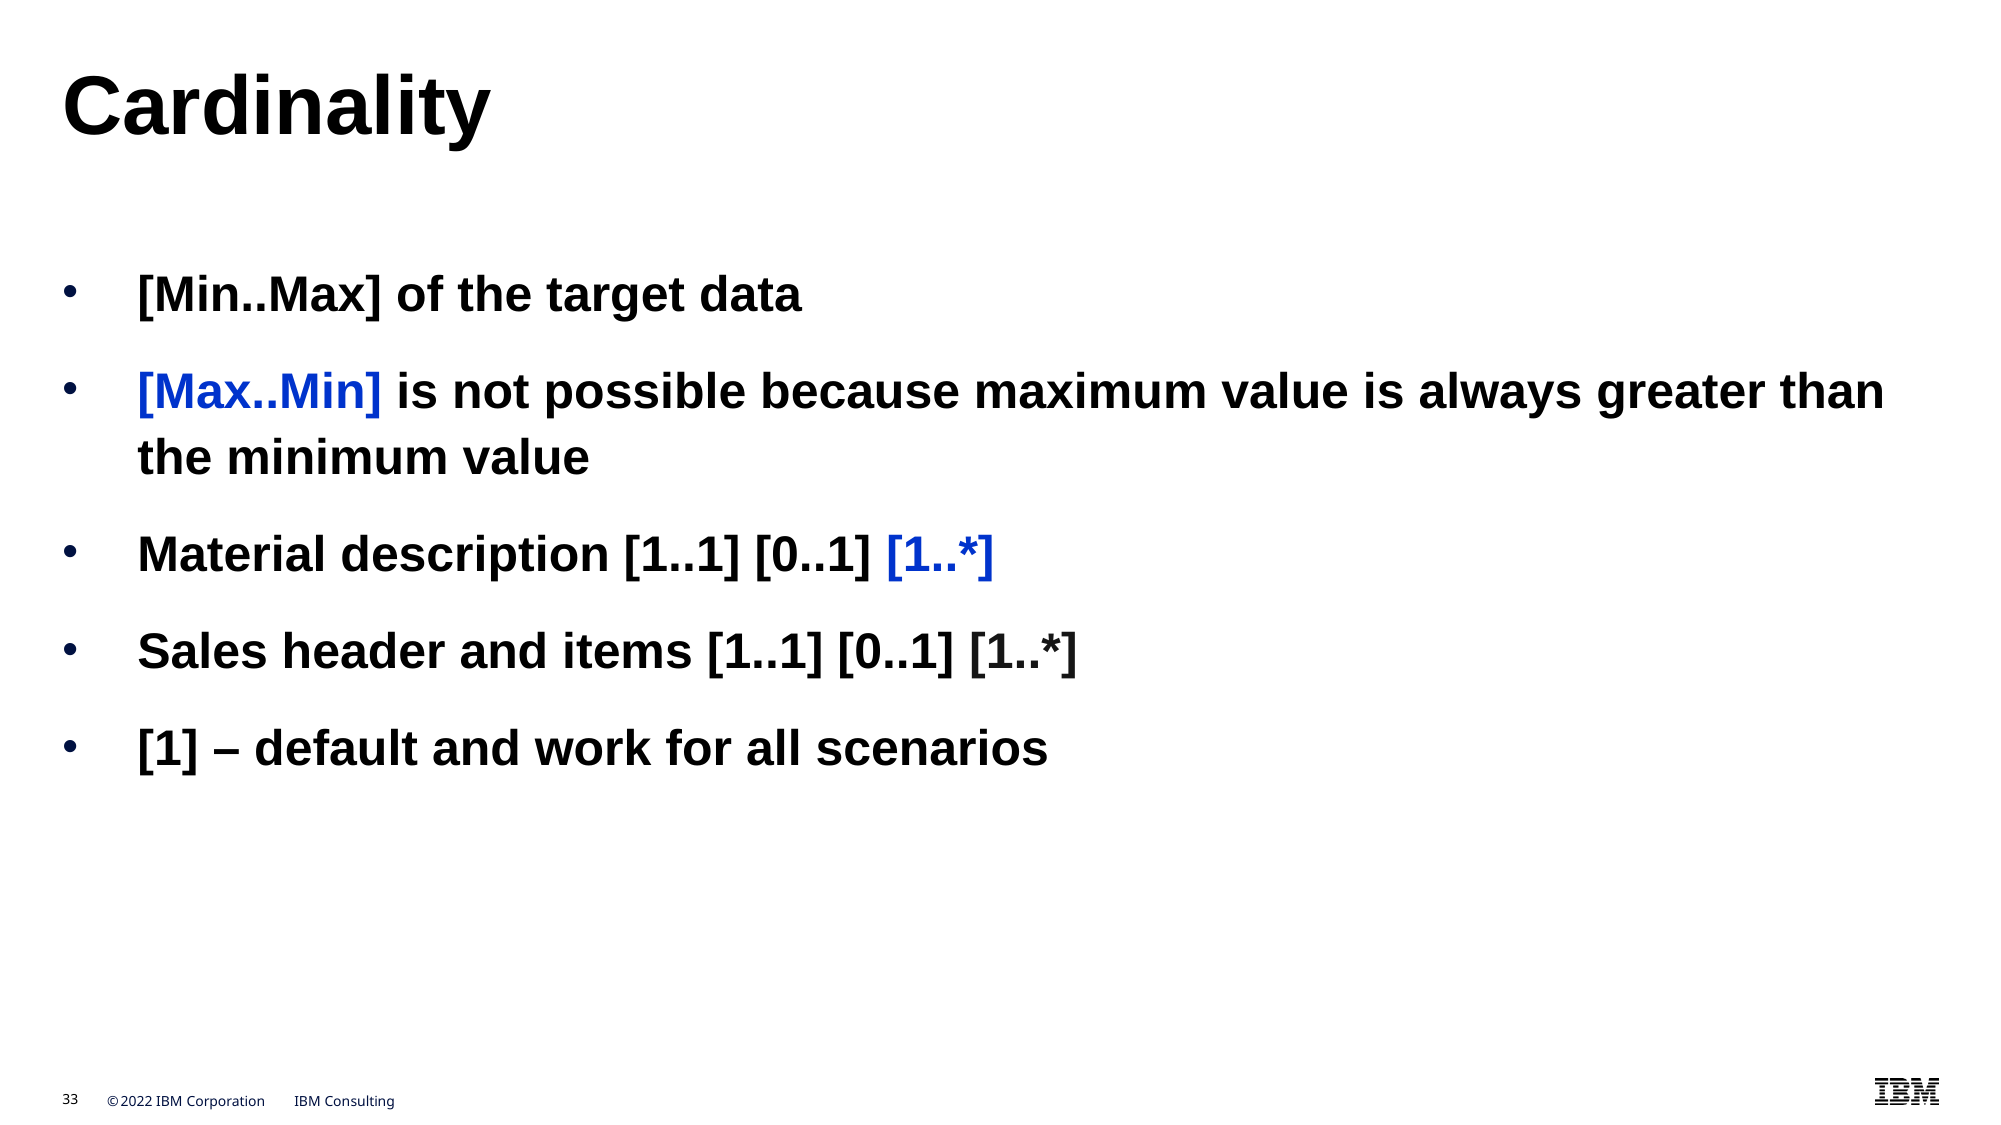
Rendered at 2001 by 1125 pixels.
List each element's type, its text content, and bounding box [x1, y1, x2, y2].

list [Min..Max] of the target data [Max..Min] is not possible because maximum value is always greater than the minimum value Material description [1..1] [0..1] [1..*] Sales header and items [1..1] [0..1] [1..*] [1] – default and work for all scenarios [62, 254, 1938, 860]
picture [1875, 1078, 1939, 1105]
title Cardinality [62, 62, 1904, 239]
